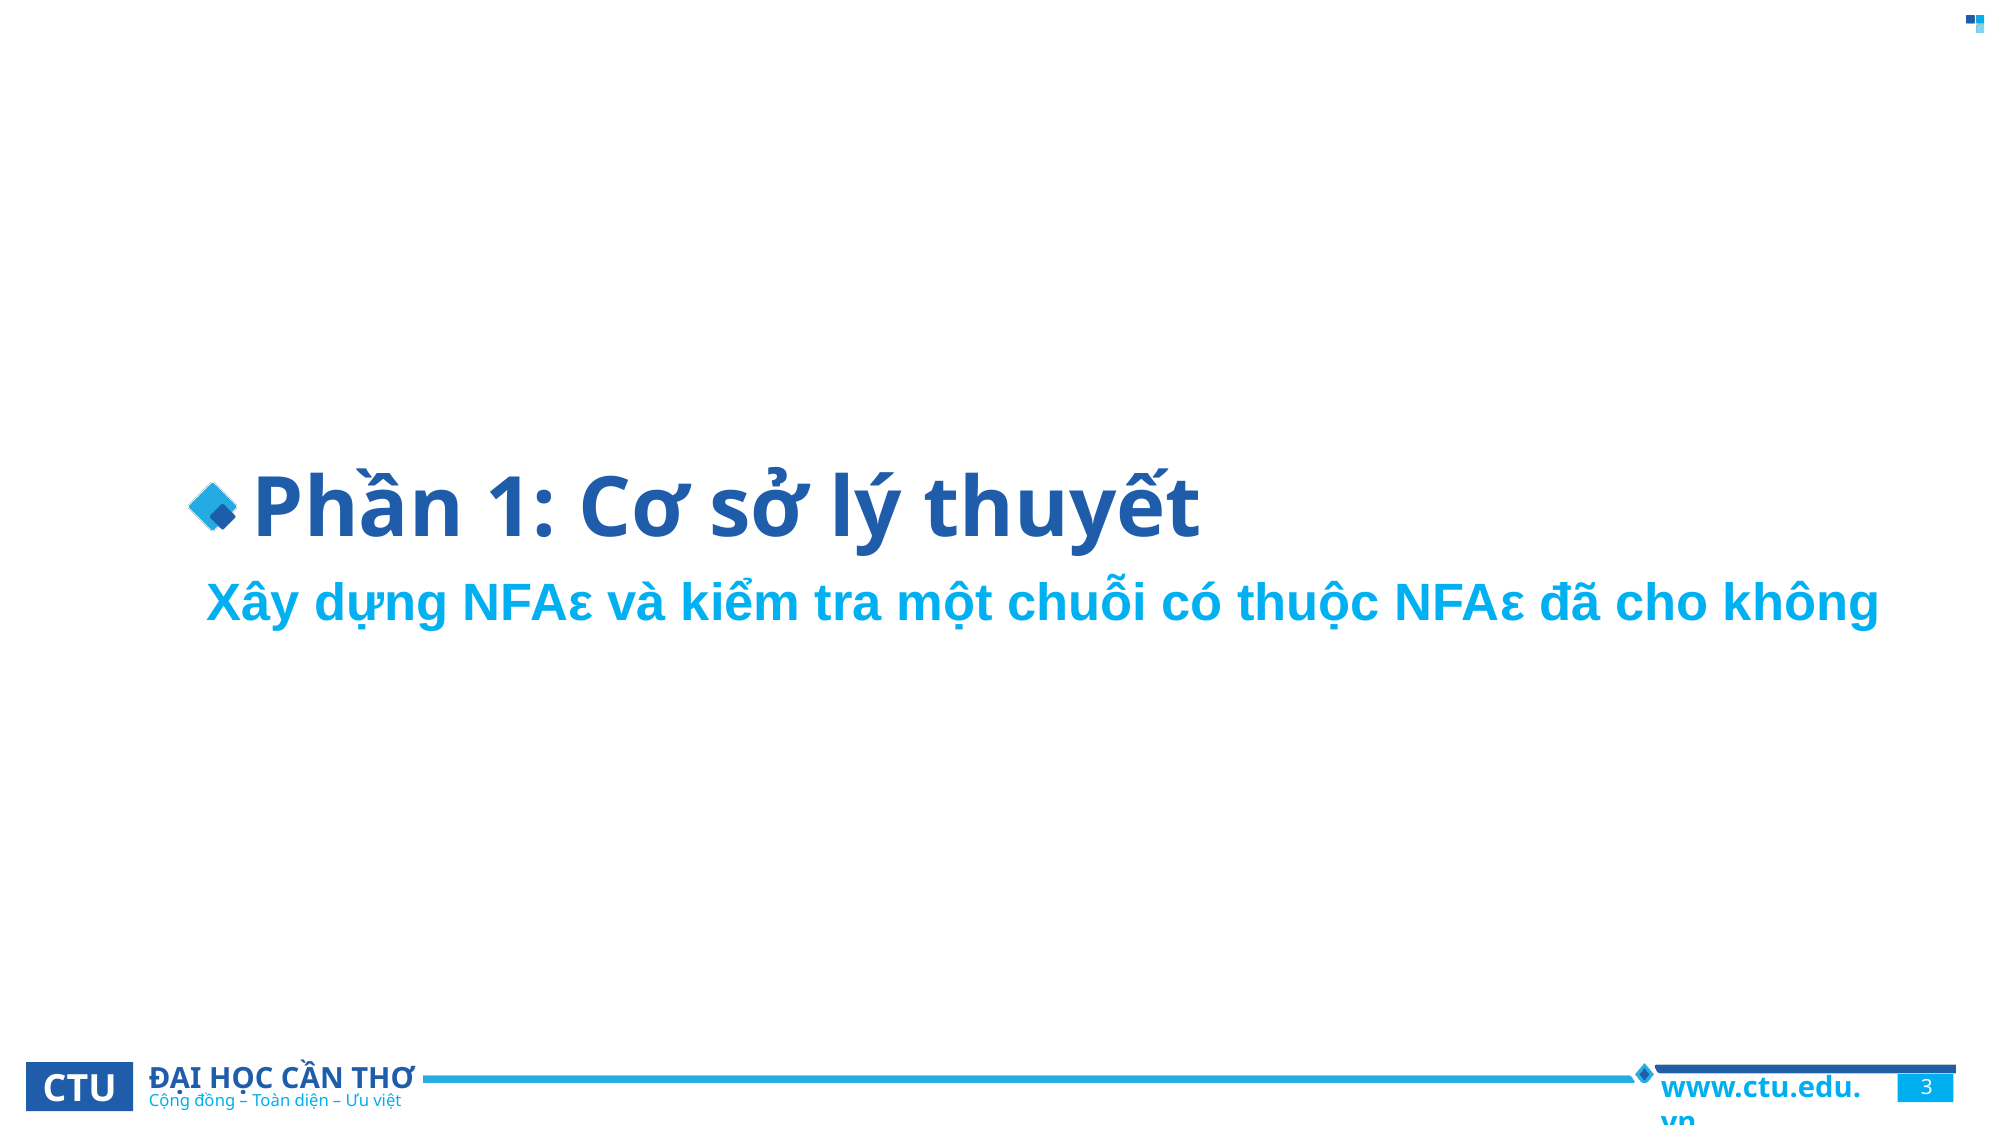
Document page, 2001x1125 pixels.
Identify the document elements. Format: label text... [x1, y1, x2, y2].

picture [188, 482, 236, 531]
picture [252, 1094, 261, 1106]
picture [1966, 15, 1985, 33]
picture [423, 1063, 1956, 1083]
title Phần 1: Cơ sở lý thuyết [236, 290, 1883, 560]
subtitle Xây dựng NFAε và kiểm tra một chuỗi có thuộc NFAε đã cho không [191, 560, 1970, 691]
